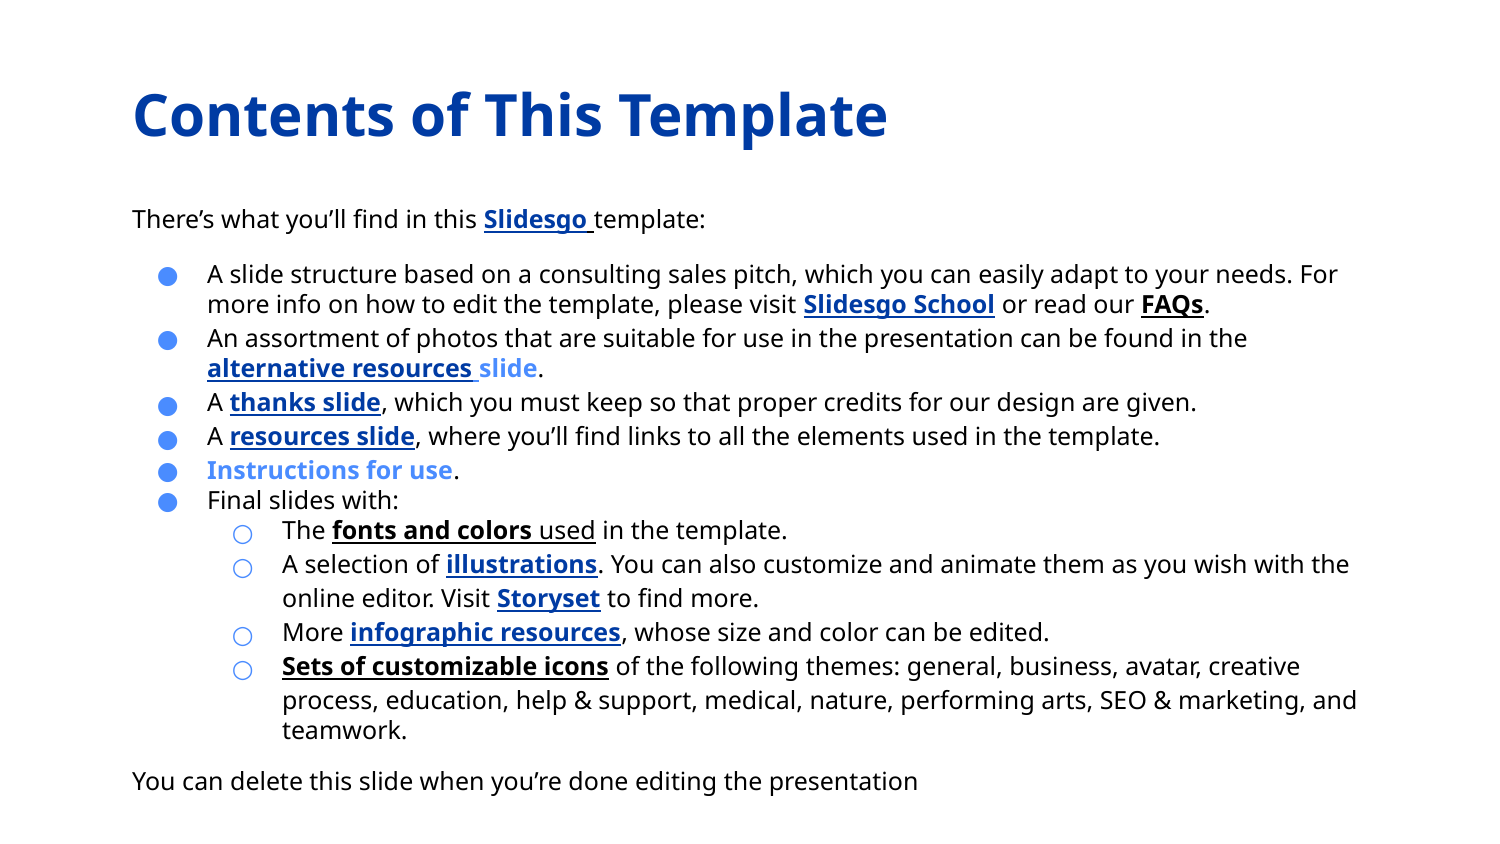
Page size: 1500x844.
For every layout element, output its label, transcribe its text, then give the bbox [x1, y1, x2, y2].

list There’s what you’ll find in this Slidesgo template: A slide structure based on a consulting sales pitch, which you can easily adapt to your needs. For more info on how to edit the template, please visit Slidesgo School or read our FAQs. An assortment of photos that are suitable for use in the presentation can be found in the alternative resources slide. A thanks slide, which you must keep so that proper credits for our design are given. A resources slide, where you’ll find links to all the elements used in the template. Instructions for use. Final slides with: The fonts and colors used in the template. A selection of illustrations. You can also customize and animate them as you wish with the online editor. Visit Storyset to find more. More infographic resources, whose size and color can be edited. Sets of customizable icons of the following themes: general, business, avatar, creative process, education, help & support, medical, nature, performing arts, SEO & marketing, and teamwork. You can delete this slide when you’re done editing the presentation [116, 189, 1383, 750]
title Contents of This Template [116, 63, 1383, 157]
